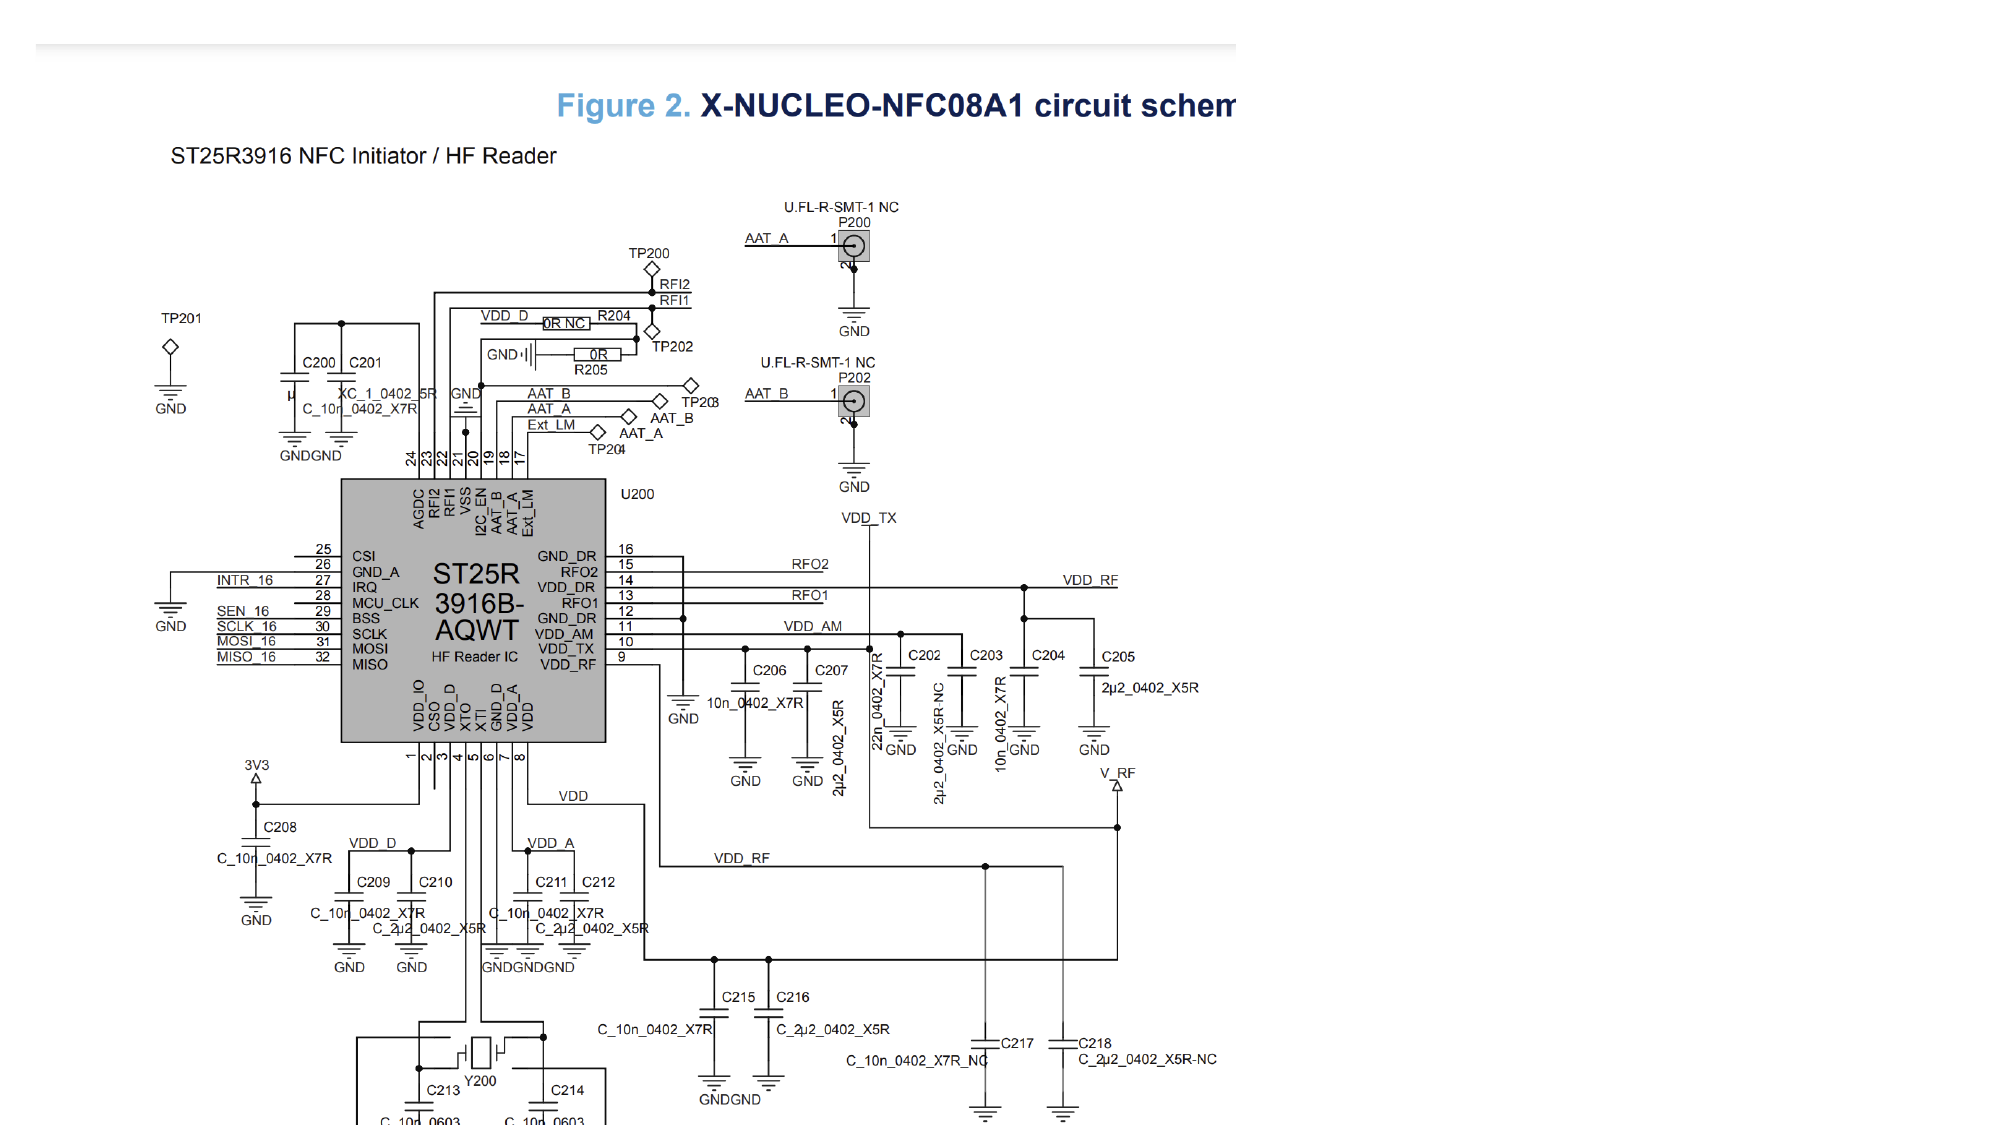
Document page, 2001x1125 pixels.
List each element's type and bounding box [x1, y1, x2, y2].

picture [35, 44, 1236, 1125]
